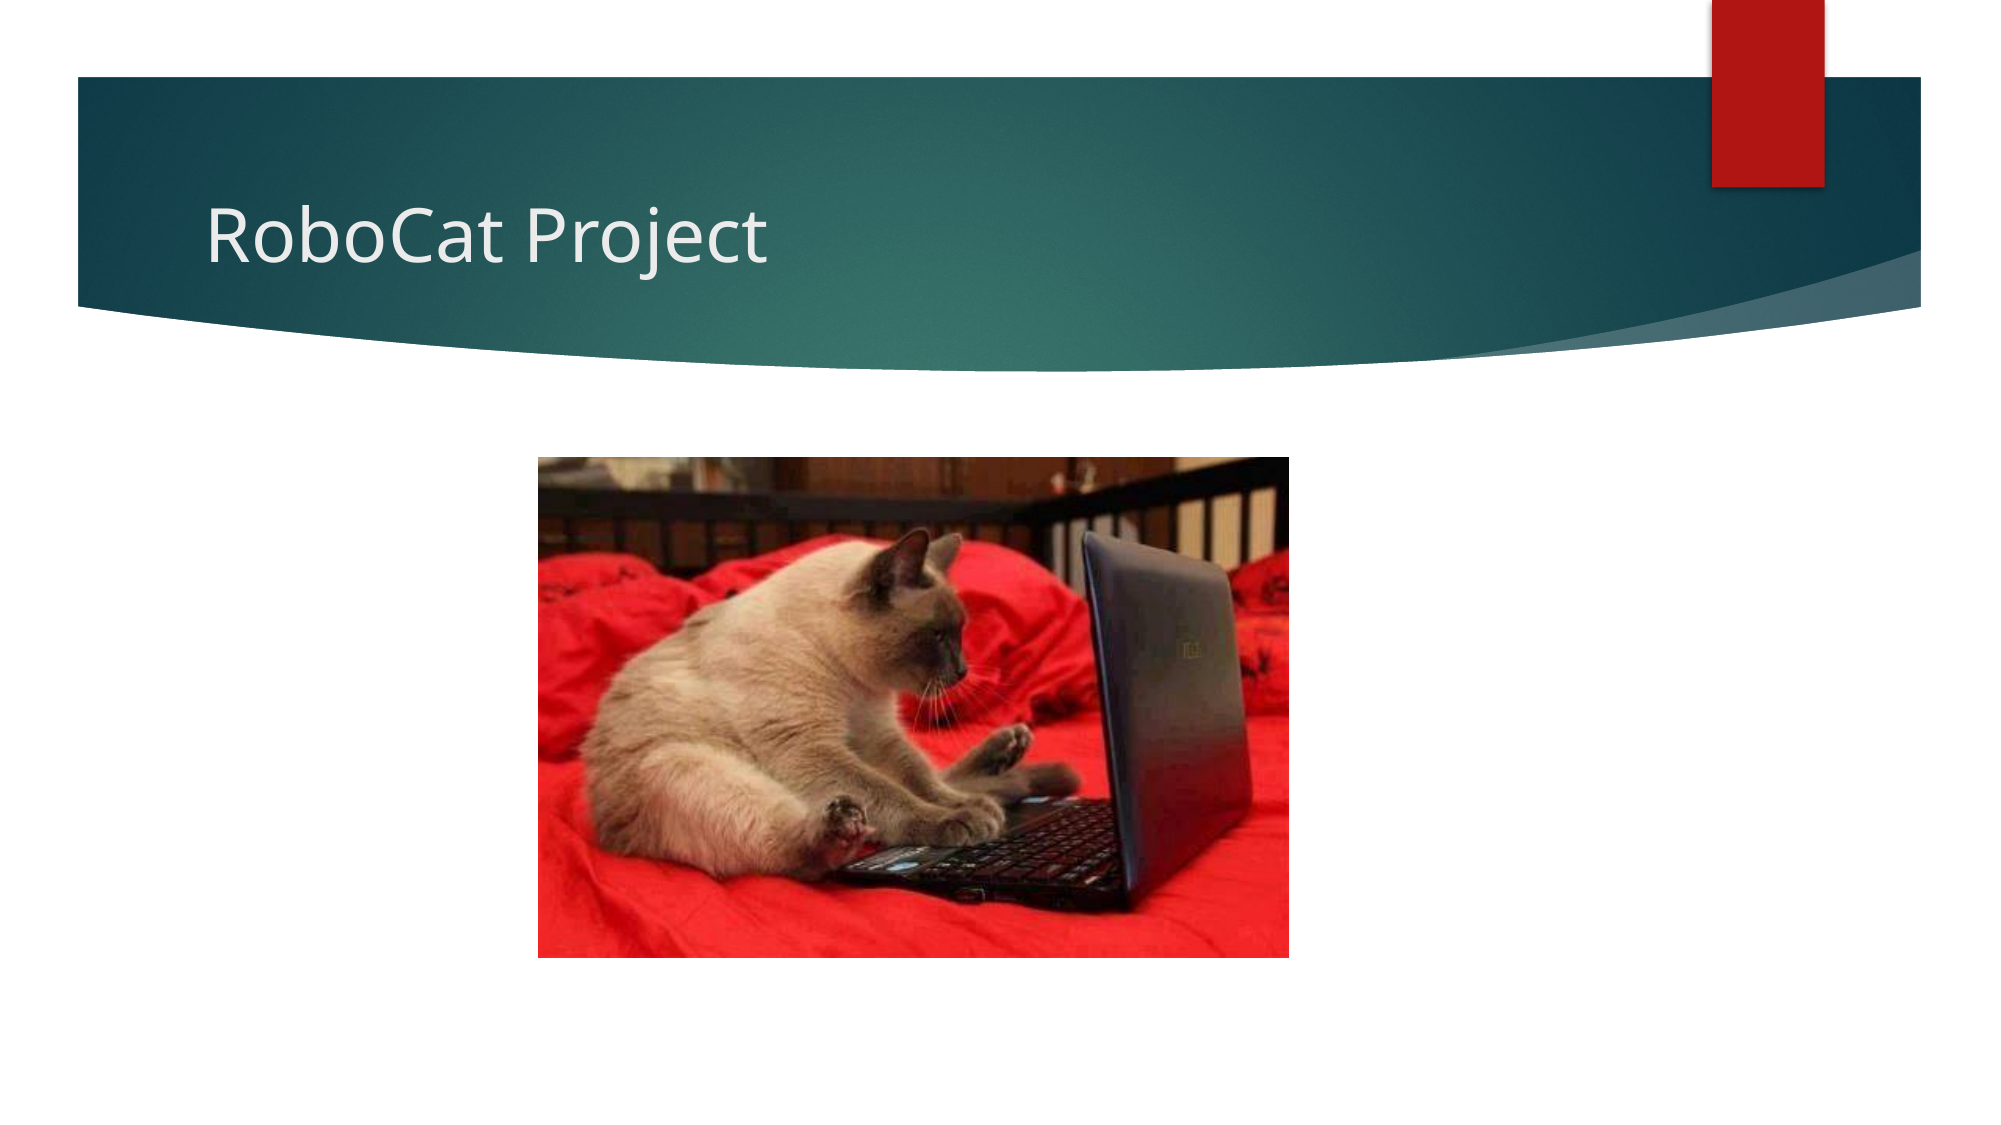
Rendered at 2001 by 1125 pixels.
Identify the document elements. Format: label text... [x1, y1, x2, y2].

title RoboCat Project [189, 159, 1654, 305]
picture [79, 78, 1920, 371]
picture [538, 457, 1289, 958]
